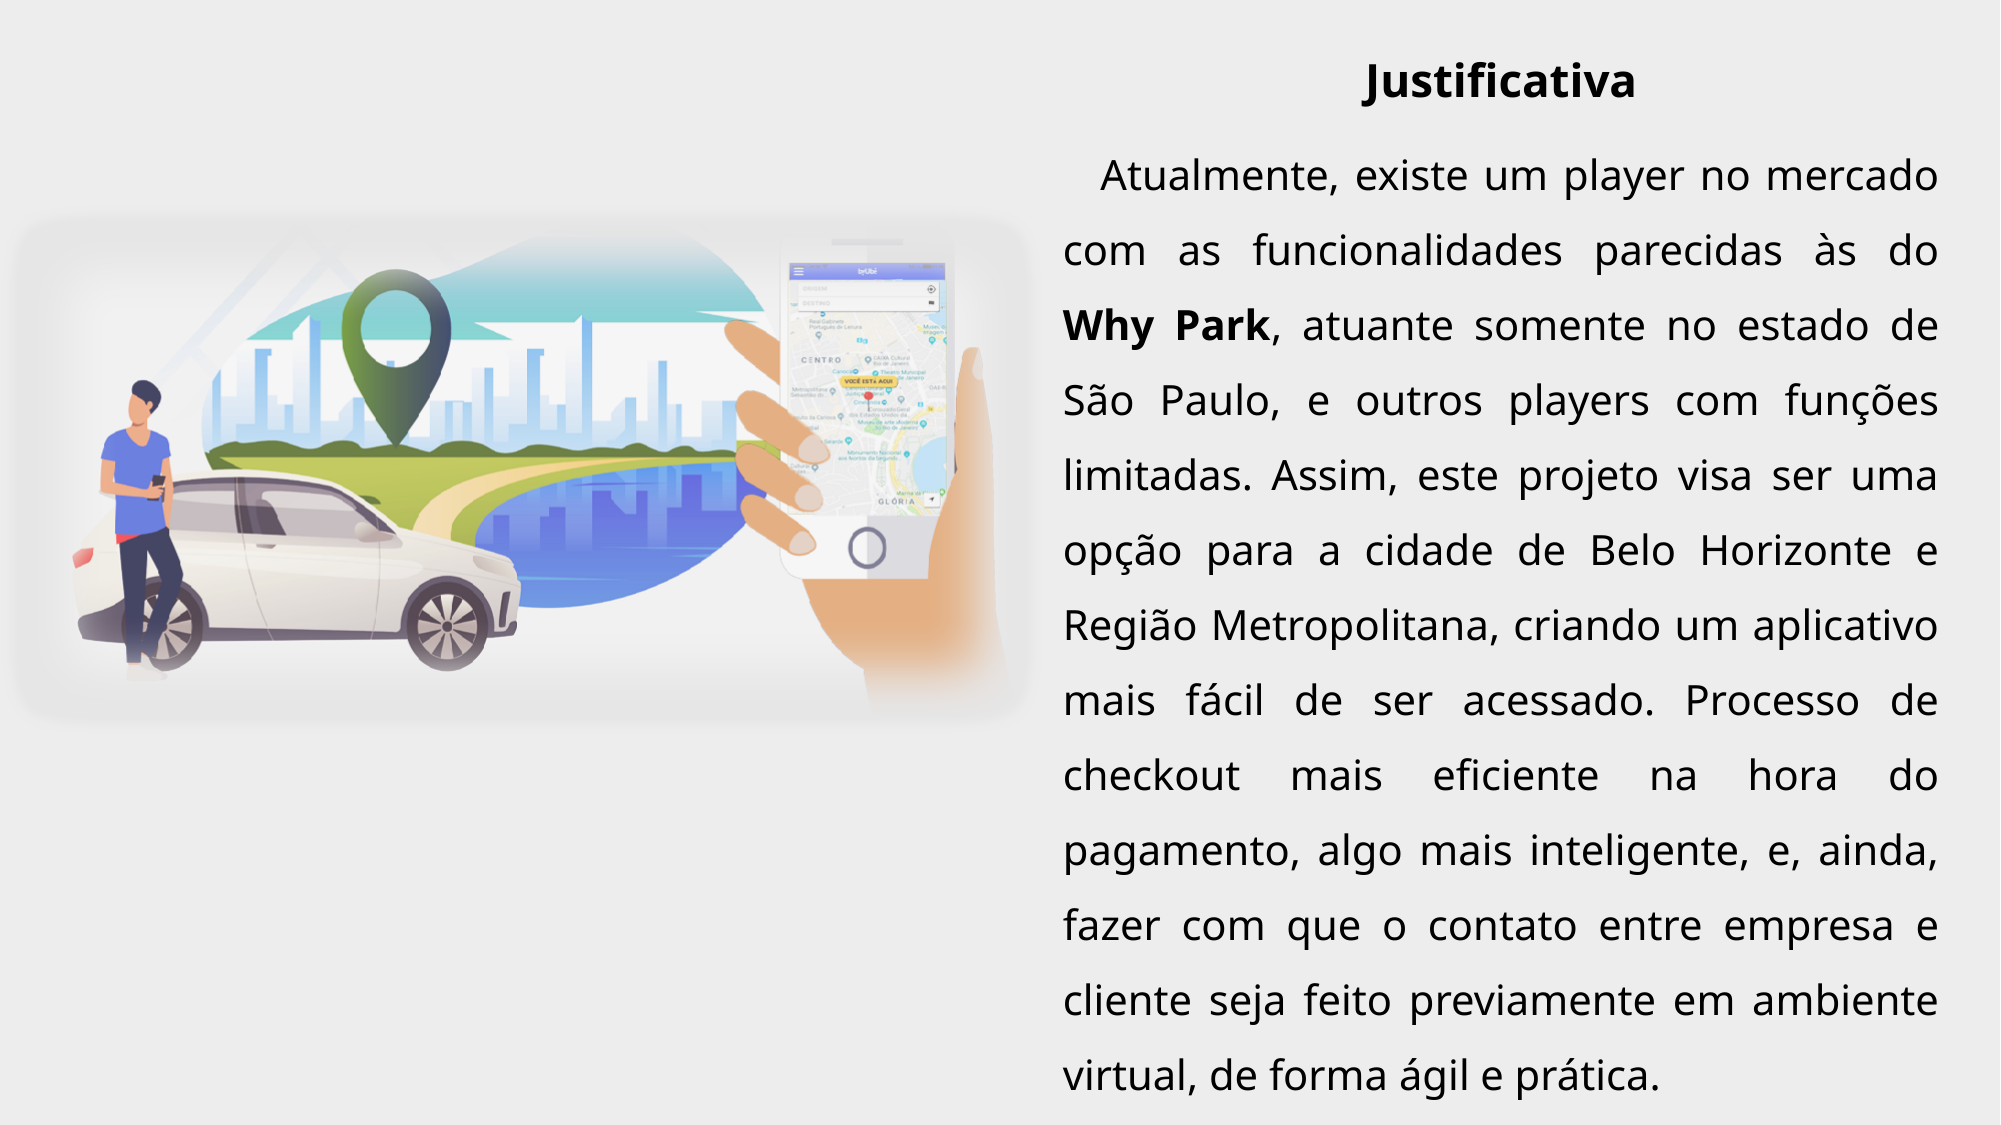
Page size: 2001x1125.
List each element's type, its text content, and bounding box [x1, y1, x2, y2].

picture [17, 221, 1026, 718]
text_box Justificativa Atualmente, existe um player no mercado com as funcionalidades parecidas às do Why Park, atuante somente no estado de São Paulo, e outros players com funções limitadas. Assim, este projeto visa ser uma opção para a cidade de Belo Horizonte e Região Metropolitana, criando um aplicativo mais fácil de ser acessado. Processo de checkout mais eficiente na hora do pagamento, algo mais inteligente, e, ainda, fazer com que o contato entre empresa e cliente seja feito previamente em ambiente virtual, de forma ágil e prática. [1048, 17, 1955, 1106]
